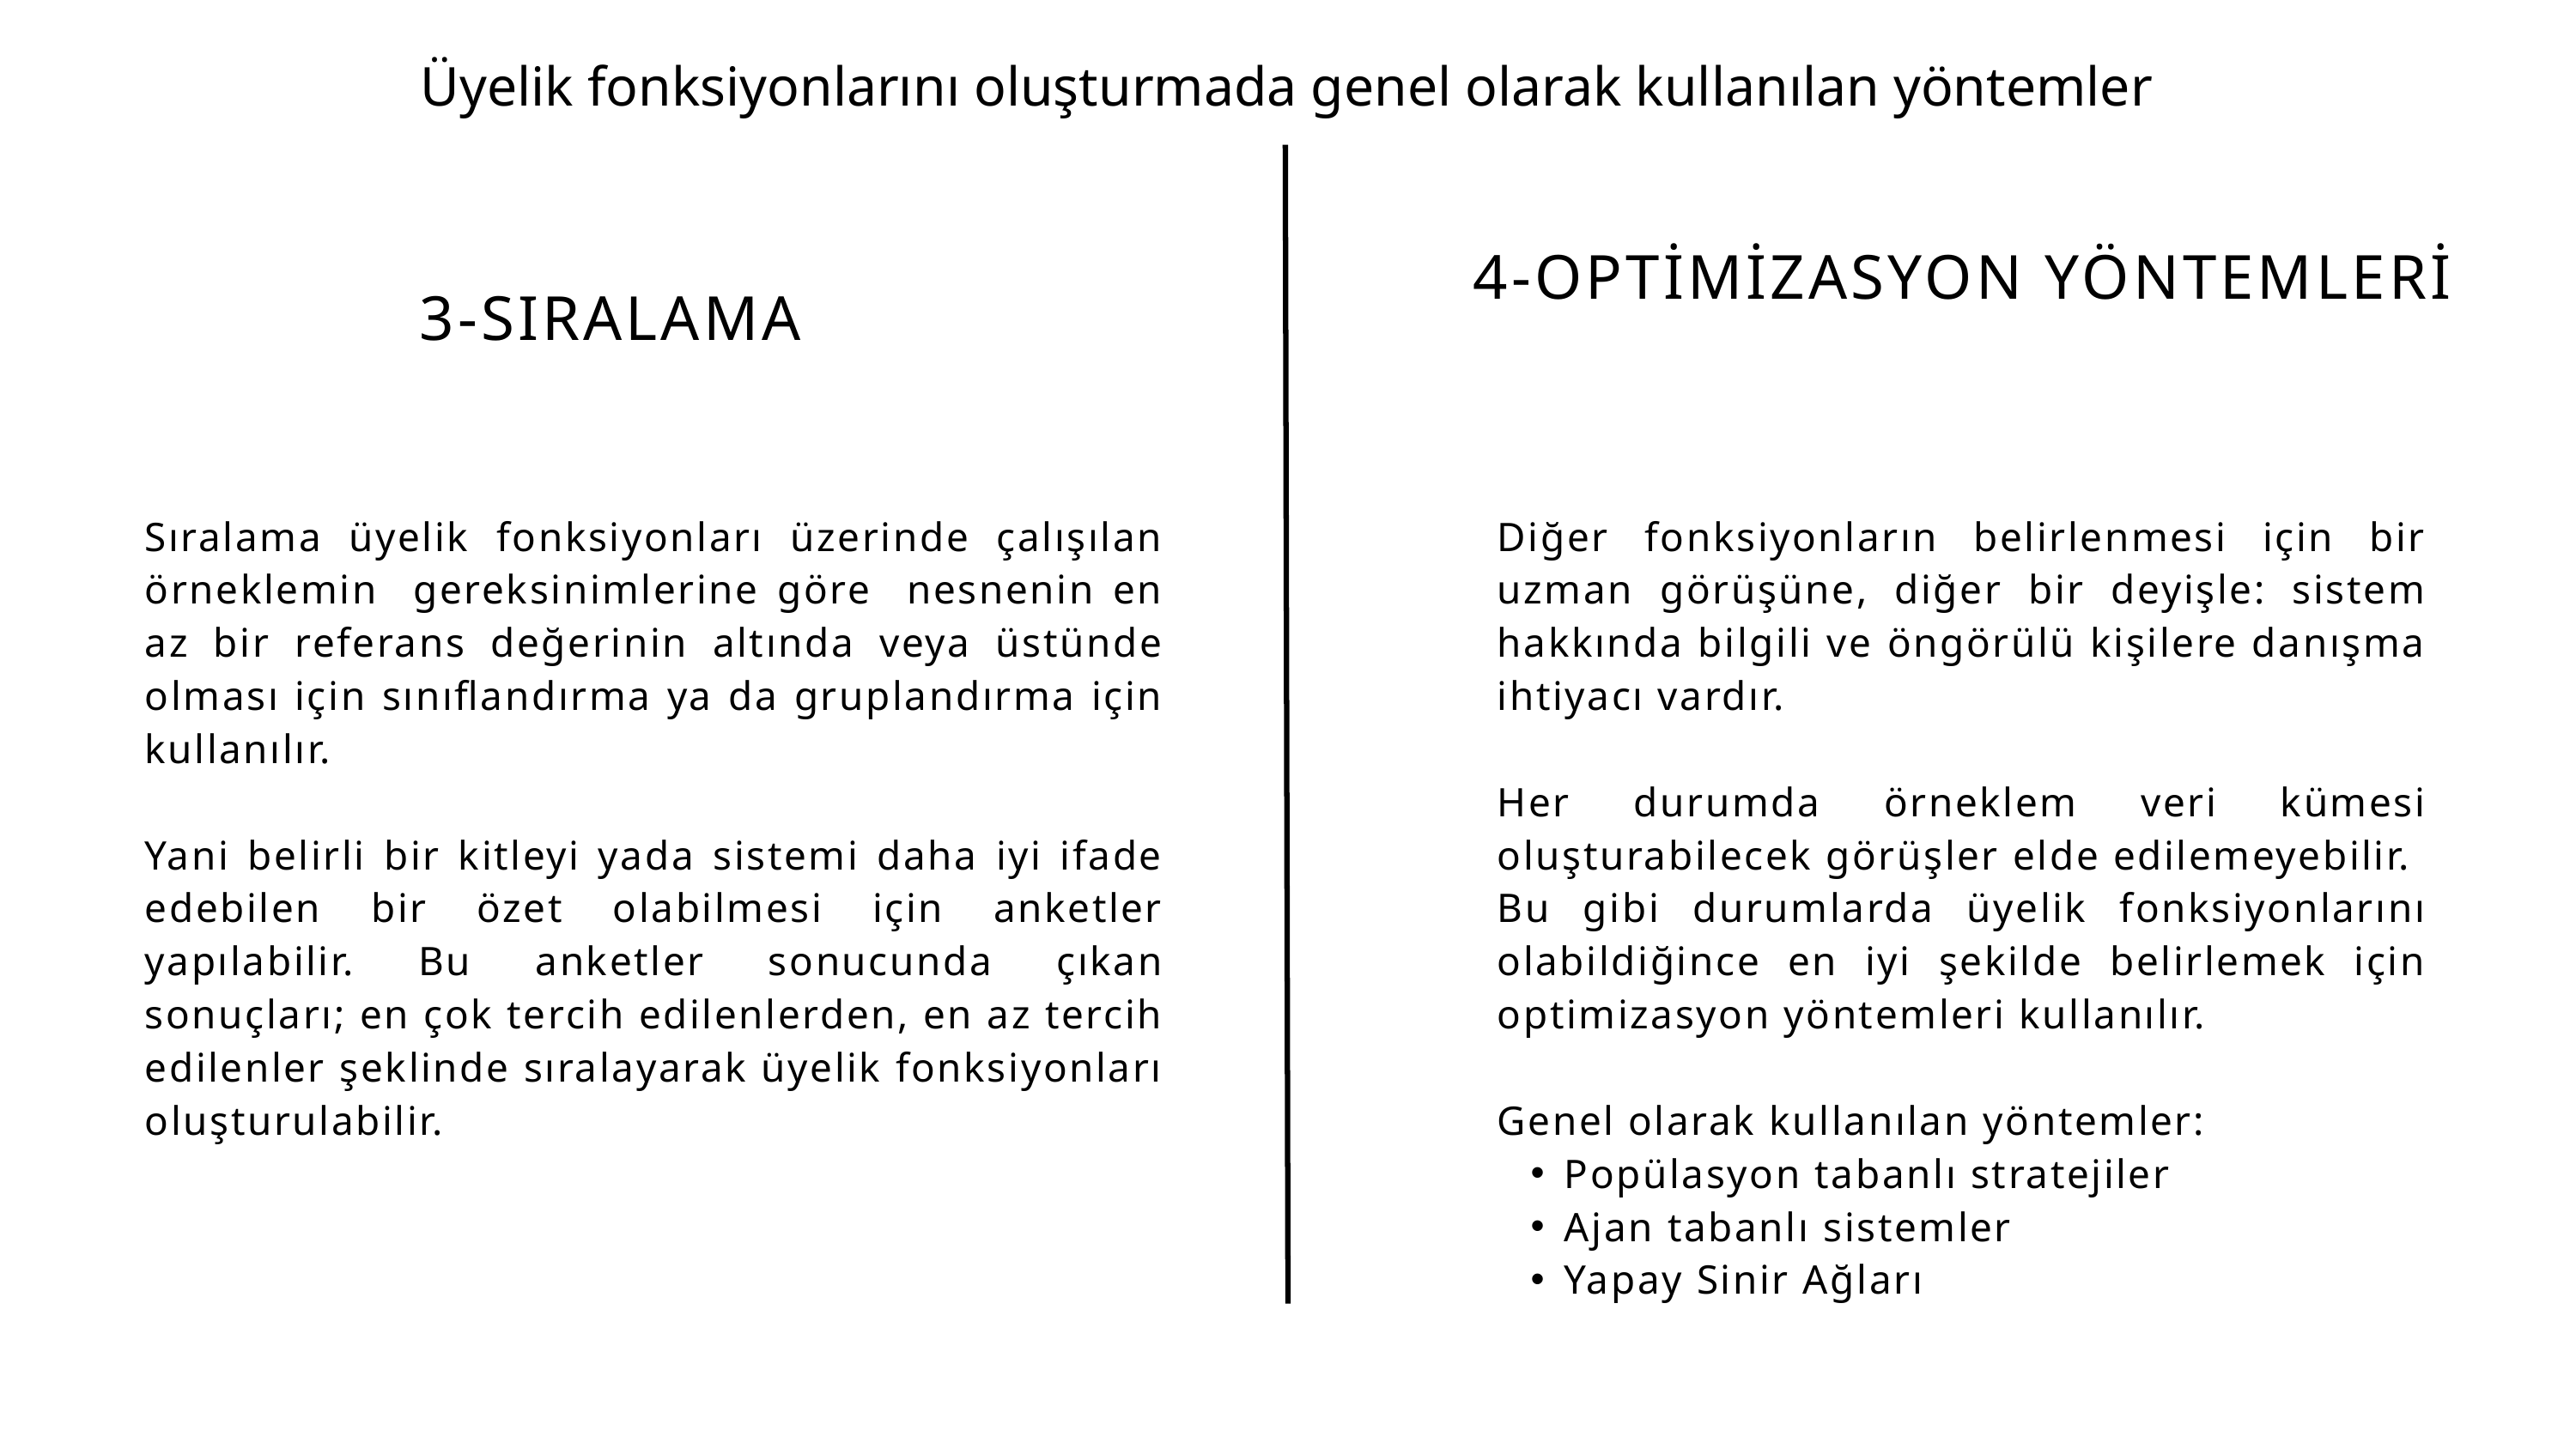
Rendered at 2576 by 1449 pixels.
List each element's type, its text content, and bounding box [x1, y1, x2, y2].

text_box Diğer fonksiyonların belirlenmesi için bir uzman görüşüne, diğer bir deyişle: sistem hakkında bilgili ve öngörülü kişilere danışma ihtiyacı vardır. Her durumda örneklem veri kümesi oluşturabilecek görüşler elde edilemeyebilir. Bu gibi durumlarda üyelik fonksiyonlarını olabildiğince en iyi şekilde belirlemek için optimizasyon yöntemleri kullanılır. Genel olarak kullanılan yöntemler: Popülasyon tabanlı stratejiler Ajan tabanlı sistemler Yapay Sinir Ağları [1497, 506, 2429, 1355]
text_box 4-OPTİMİZASYON YÖNTEMLERİ [1445, 229, 2481, 312]
text_box 3-SIRALAMA [144, 270, 1077, 353]
text_box Sıralama üyelik fonksiyonları üzerinde çalışılan örneklemin gereksinimlerine göre nesnenin en az bir referans değerinin altında veya üstünde olması için sınıflandırma ya da gruplandırma için kullanılır. Yani belirli bir kitleyi yada sistemi daha iyi ifade edebilen bir özet olabilmesi için anketler yapılabilir. Bu anketler sonucunda çıkan sonuçları; en çok tercih edilenlerden, en az tercih edilenler şeklinde sıralayarak üyelik fonksiyonları oluşturulabilir. [144, 506, 1166, 1143]
text_box Üyelik fonksiyonlarını oluşturmada genel olarak kullanılan yöntemler [0, 57, 2576, 118]
